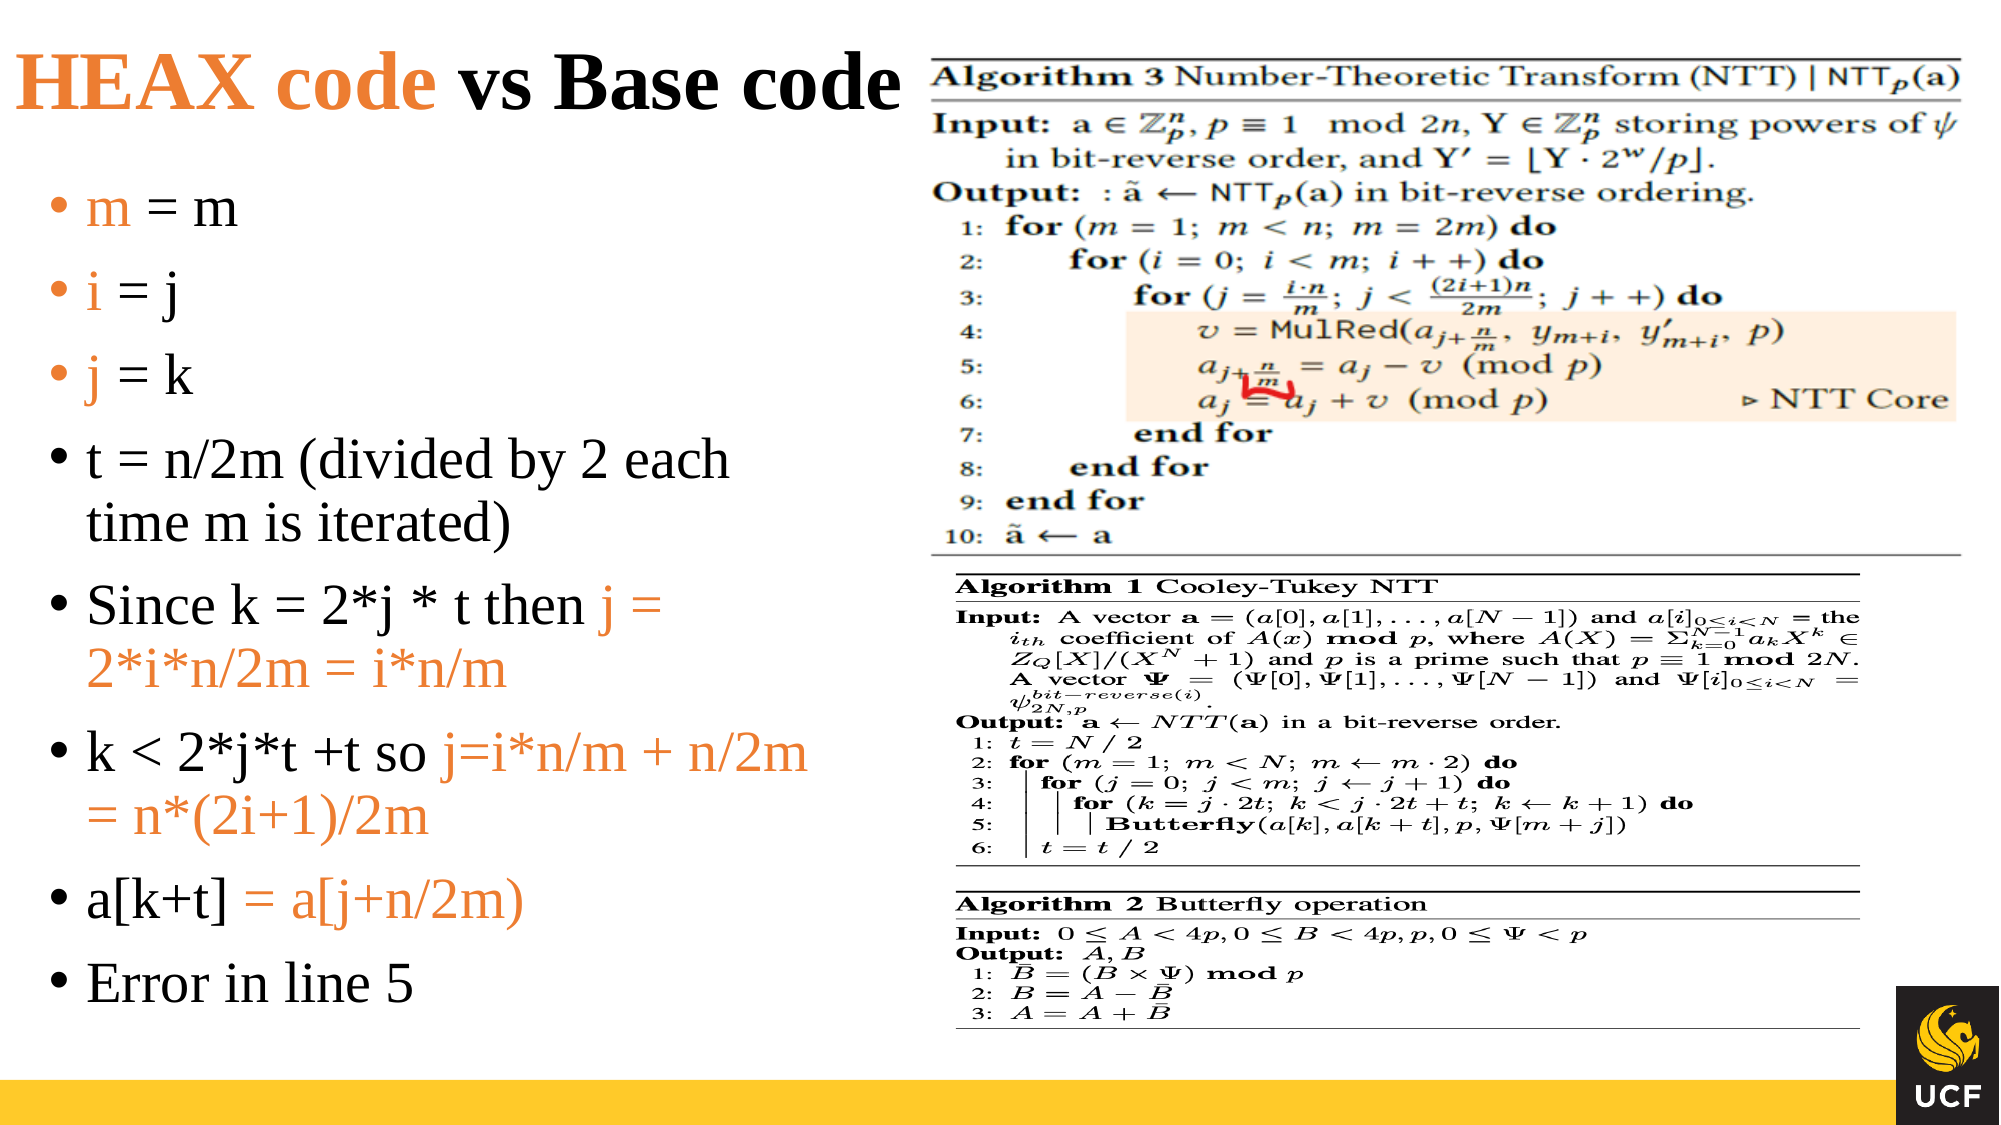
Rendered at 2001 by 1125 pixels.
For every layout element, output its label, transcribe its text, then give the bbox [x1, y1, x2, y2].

list m = m i = j j = k t = n/2m (divided by 2 each time m is iterated) Since k = 2*j * t then j = 2*i*n/2m = i*n/m k < 2*j*t +t so j=i*n/m + n/2m = n*(2i+1)/2m a[k+t] = a[j+n/2m) Error in line 5 [34, 168, 857, 1044]
picture [911, 21, 2000, 1043]
title HEAX code vs Base code [0, 0, 1849, 192]
slide_number 12 [1536, 1043, 1987, 1104]
picture [1896, 986, 1999, 1125]
